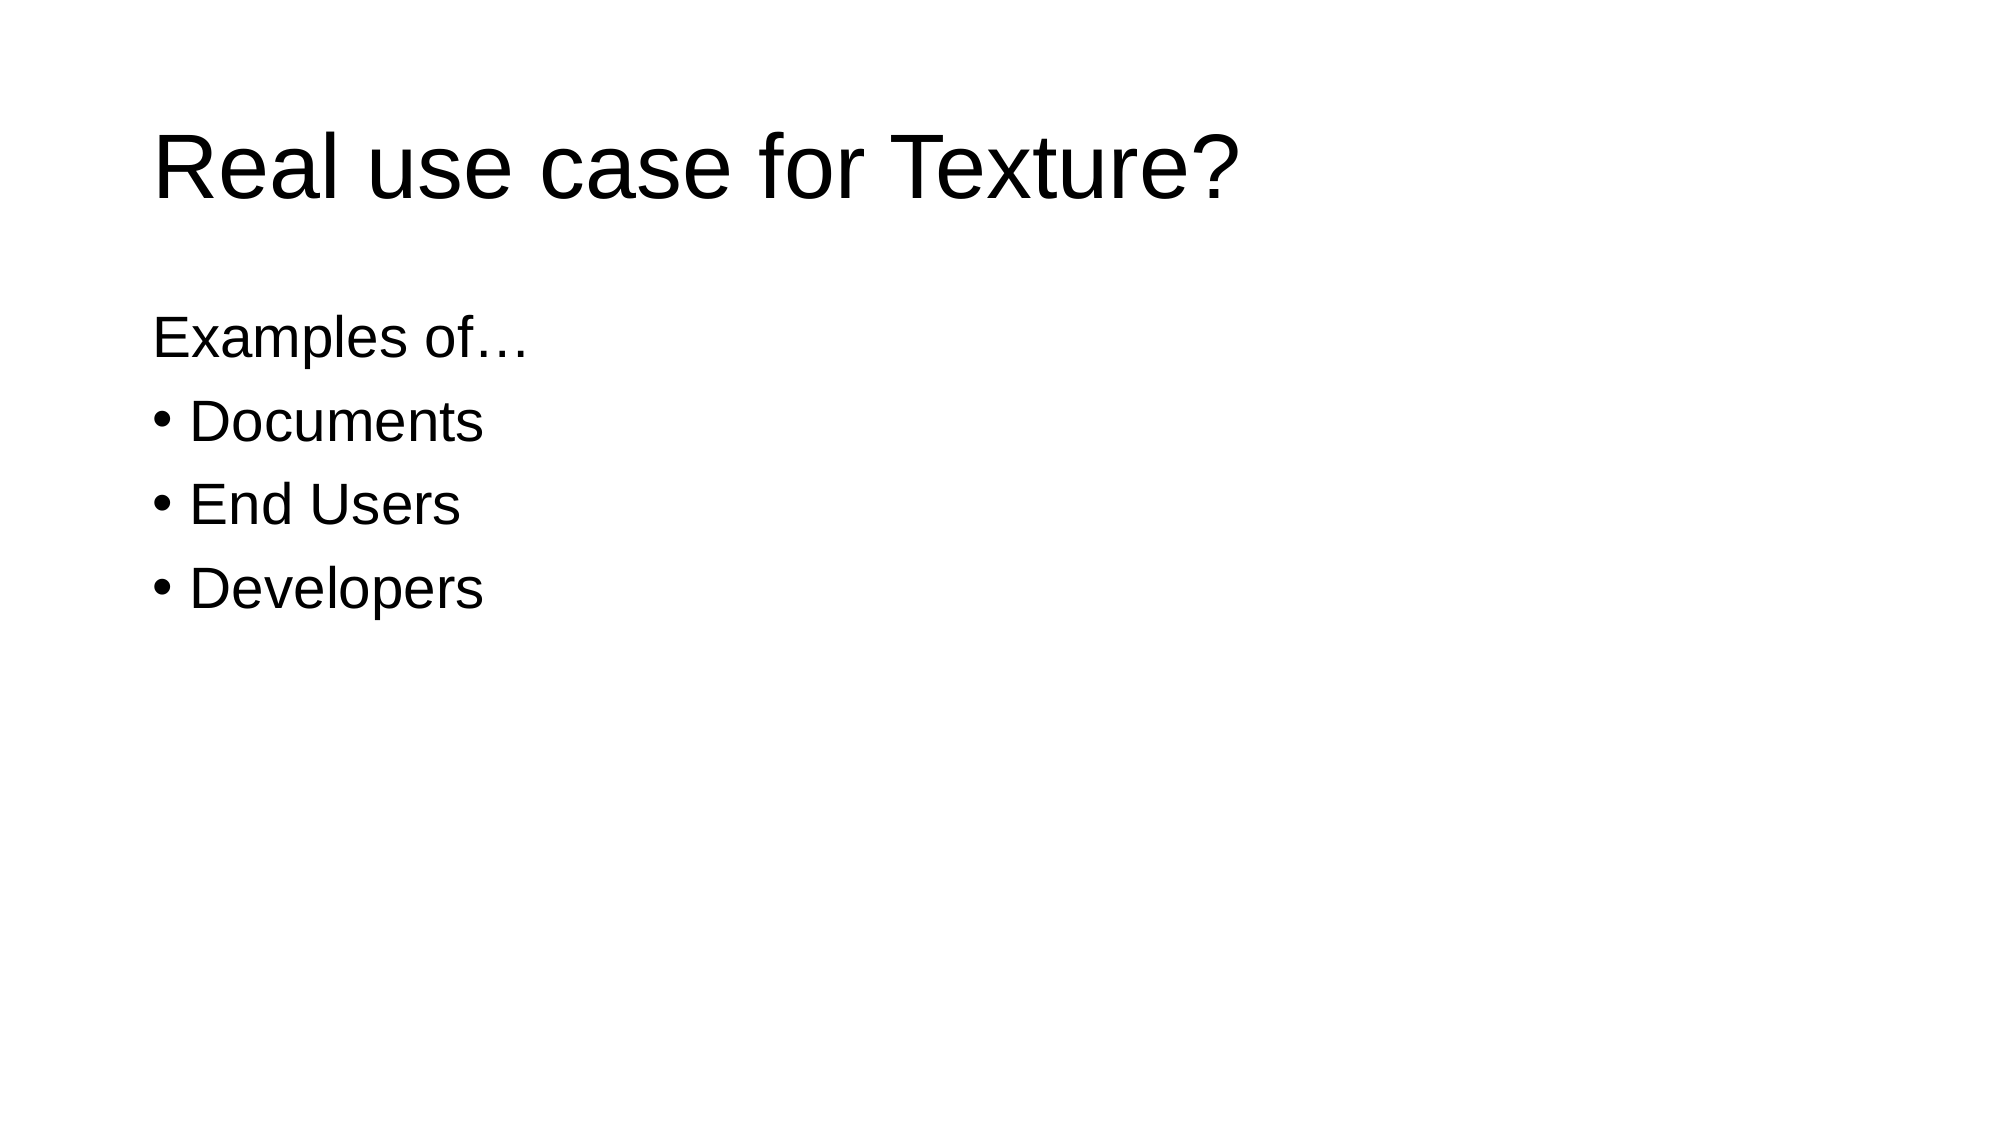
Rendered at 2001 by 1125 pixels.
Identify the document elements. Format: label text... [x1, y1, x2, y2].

list Examples of… Documents End Users Developers [137, 299, 1863, 1014]
title Real use case for Texture? [137, 59, 1863, 278]
